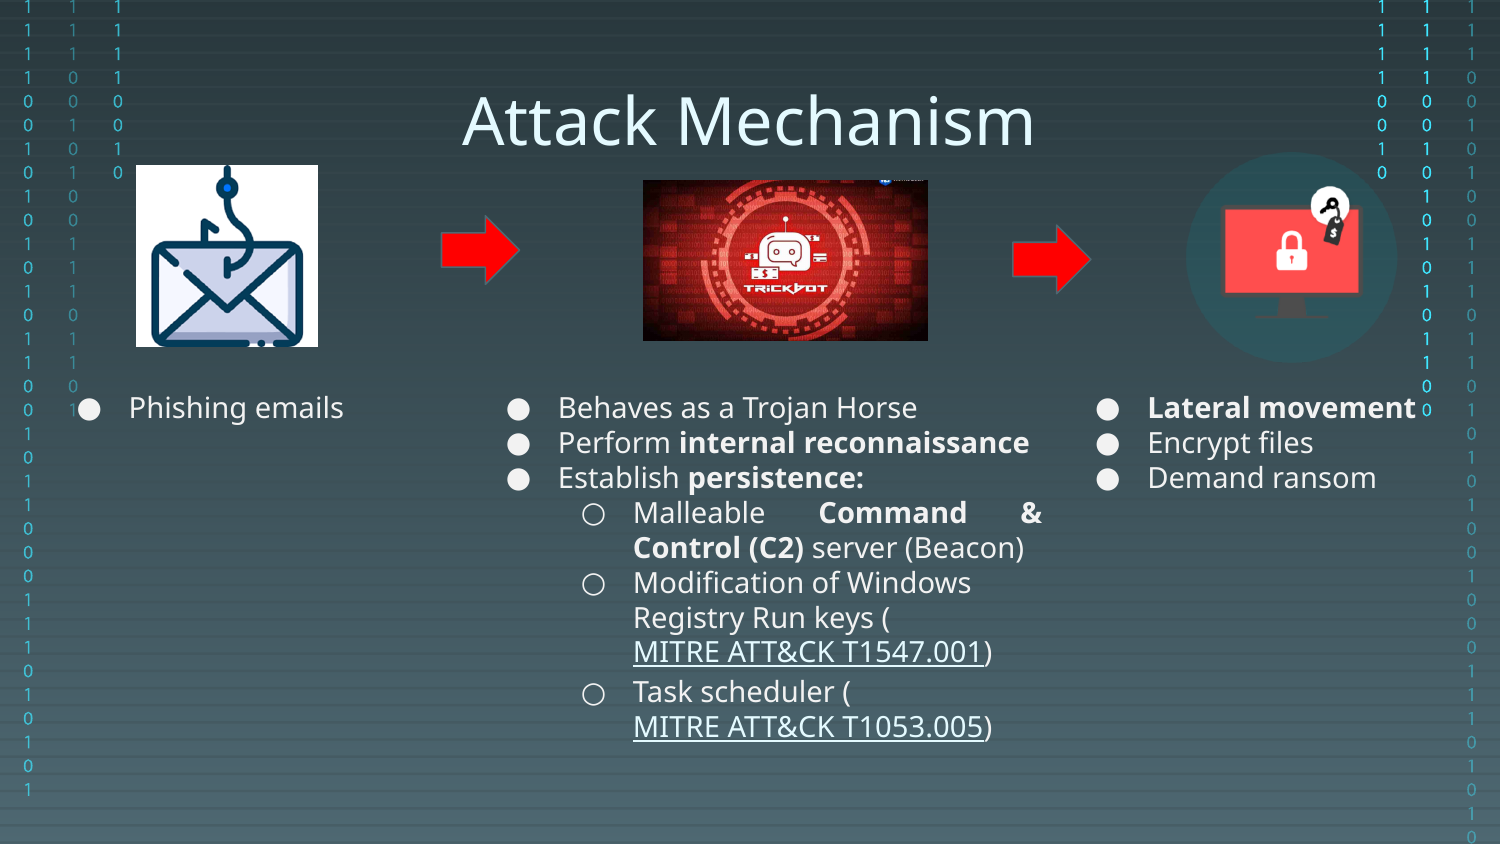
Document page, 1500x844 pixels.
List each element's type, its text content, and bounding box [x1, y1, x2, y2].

title Attack Mechanism [118, 63, 1382, 161]
picture [159, 248, 288, 334]
picture [224, 184, 230, 191]
picture [136, 165, 246, 348]
picture [1175, 140, 1408, 373]
text_box [1012, 225, 1091, 294]
text_box Phishing emails [38, 374, 455, 574]
picture [229, 165, 319, 348]
text_box Behaves as a Trojan Horse Perform internal reconnaissance Establish persistence: Malleable Command & Control (C2) server (Beacon) Modification of Windows Registry Run keys (MITRE ATT&CK T1547.001) Task scheduler (MITRE ATT&CK T1053.005) [467, 374, 1057, 844]
picture [642, 180, 928, 342]
picture [167, 300, 288, 348]
text_box [441, 215, 520, 285]
picture [250, 255, 296, 334]
text_box Lateral movement Encrypt files Demand ransom [1057, 374, 1487, 844]
